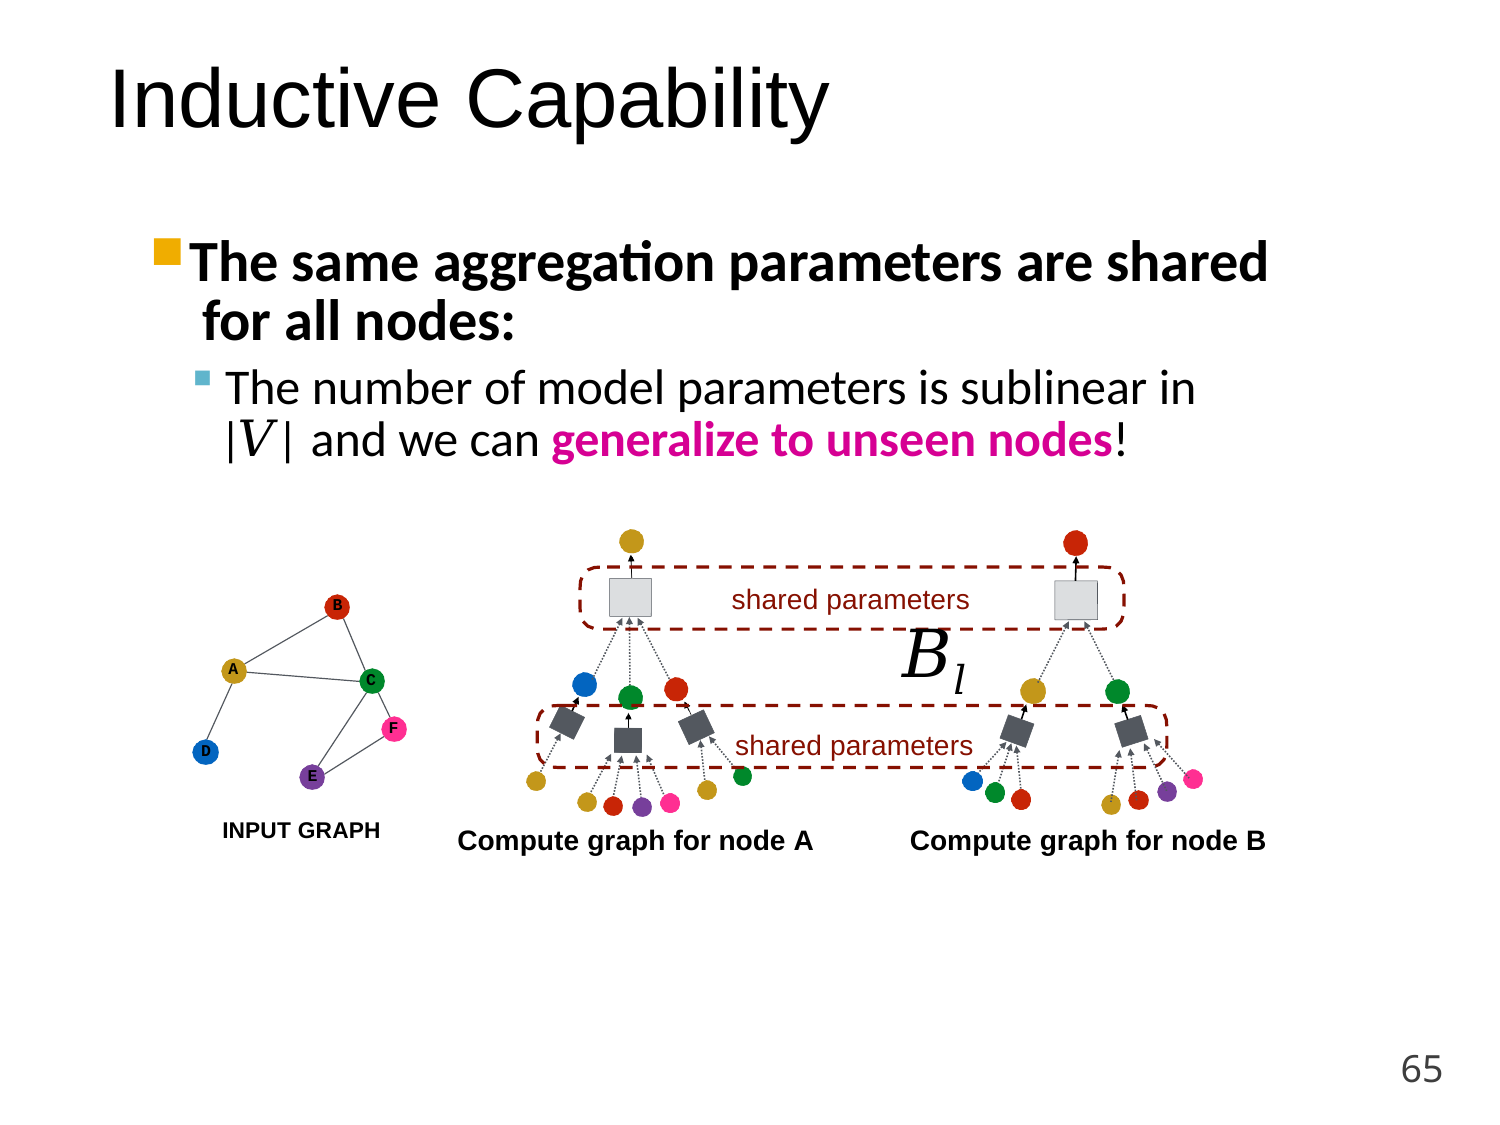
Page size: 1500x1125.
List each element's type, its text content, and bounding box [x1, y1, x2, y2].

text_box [526, 529, 1203, 817]
picture [299, 764, 325, 790]
text_box 65 [1384, 1044, 1462, 1096]
text_box Compute graph for node A [455, 820, 819, 856]
picture [221, 658, 247, 685]
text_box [192, 676, 236, 765]
picture [359, 668, 385, 695]
title Inductive Capability [93, 42, 1388, 159]
text_box Compute graph for node B [908, 820, 1273, 856]
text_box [375, 688, 407, 743]
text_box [235, 594, 386, 777]
text_box INPUT GRAPH [220, 814, 383, 843]
text_box The same aggregation parameters are shared for all nodes: The number of model parameters is sublinear in |𝑉| and we can generalize to unseen nodes! [148, 229, 1273, 467]
